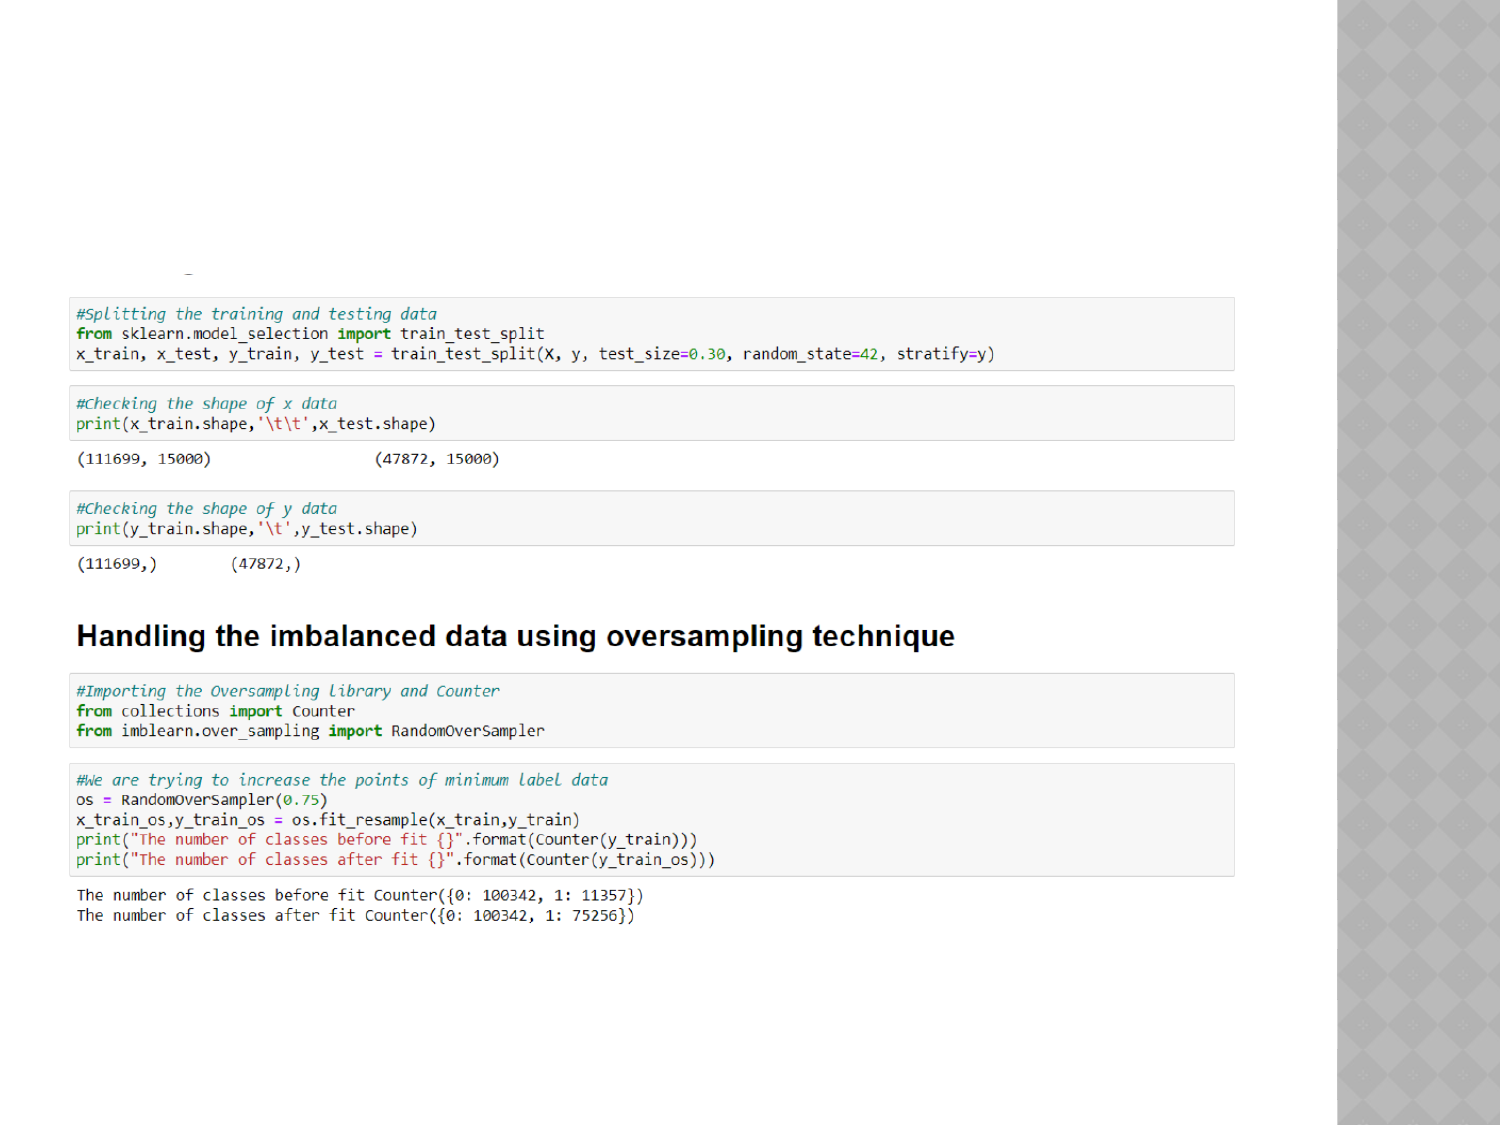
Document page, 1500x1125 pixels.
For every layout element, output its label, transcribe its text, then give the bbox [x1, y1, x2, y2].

title Splitting training and testing data, along with handling imbalanced dataset using RandomOverSampler [75, 137, 1263, 325]
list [61, 274, 1251, 946]
